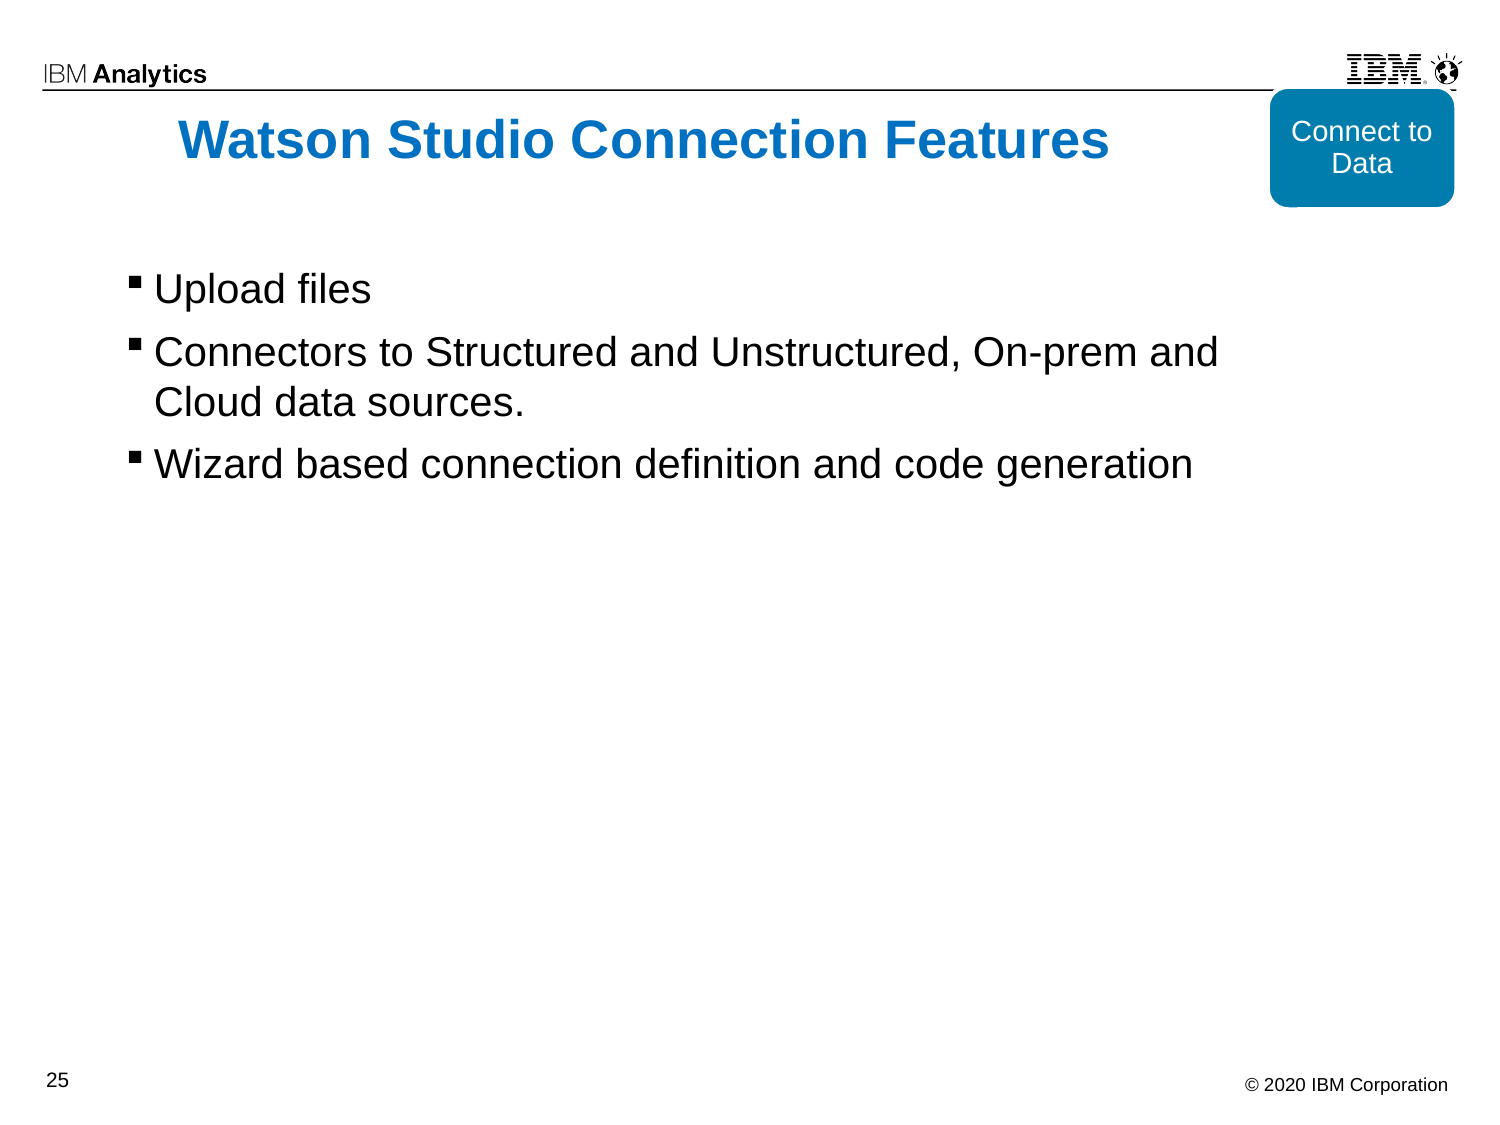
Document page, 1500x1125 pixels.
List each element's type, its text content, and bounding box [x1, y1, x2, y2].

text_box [1267, 86, 1457, 210]
picture [1336, 42, 1471, 94]
text_box Upload files Connectors to Structured and Unstructured, On-prem and Cloud data sources. Wizard based connection definition and code generation [110, 254, 1246, 607]
picture [26, 46, 225, 102]
title Watson Studio Connection Features [43, 97, 1262, 180]
